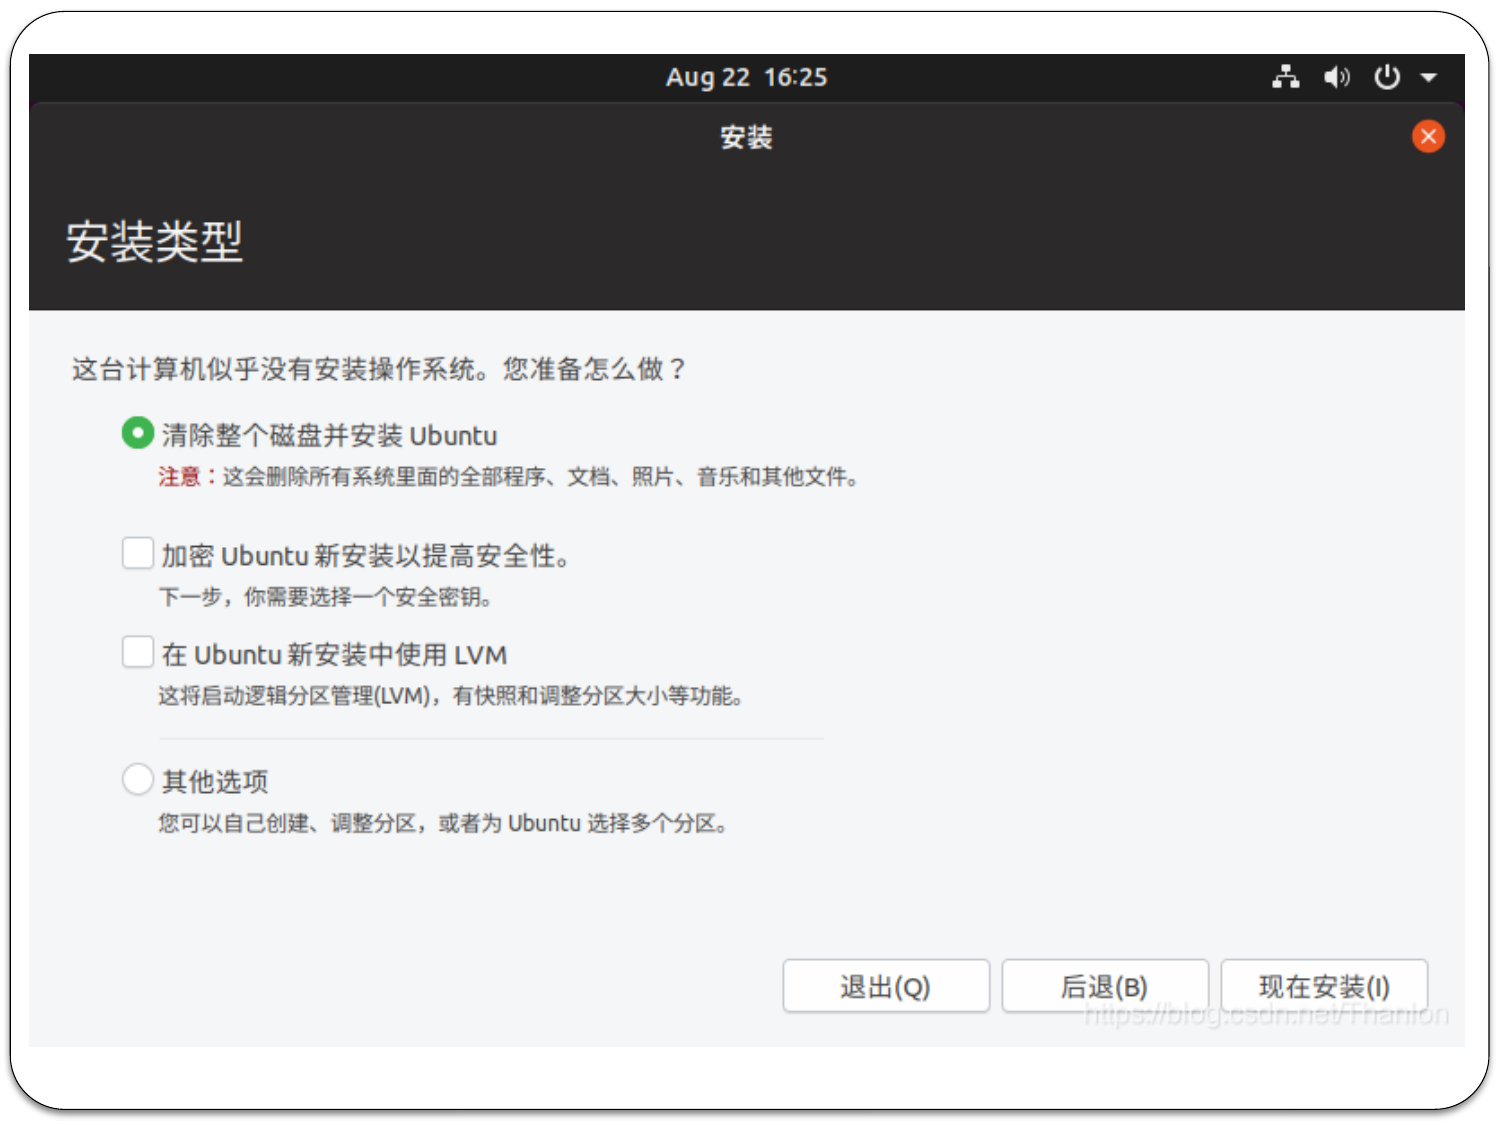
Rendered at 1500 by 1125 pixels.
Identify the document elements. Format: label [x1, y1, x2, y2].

picture [29, 54, 1466, 1047]
